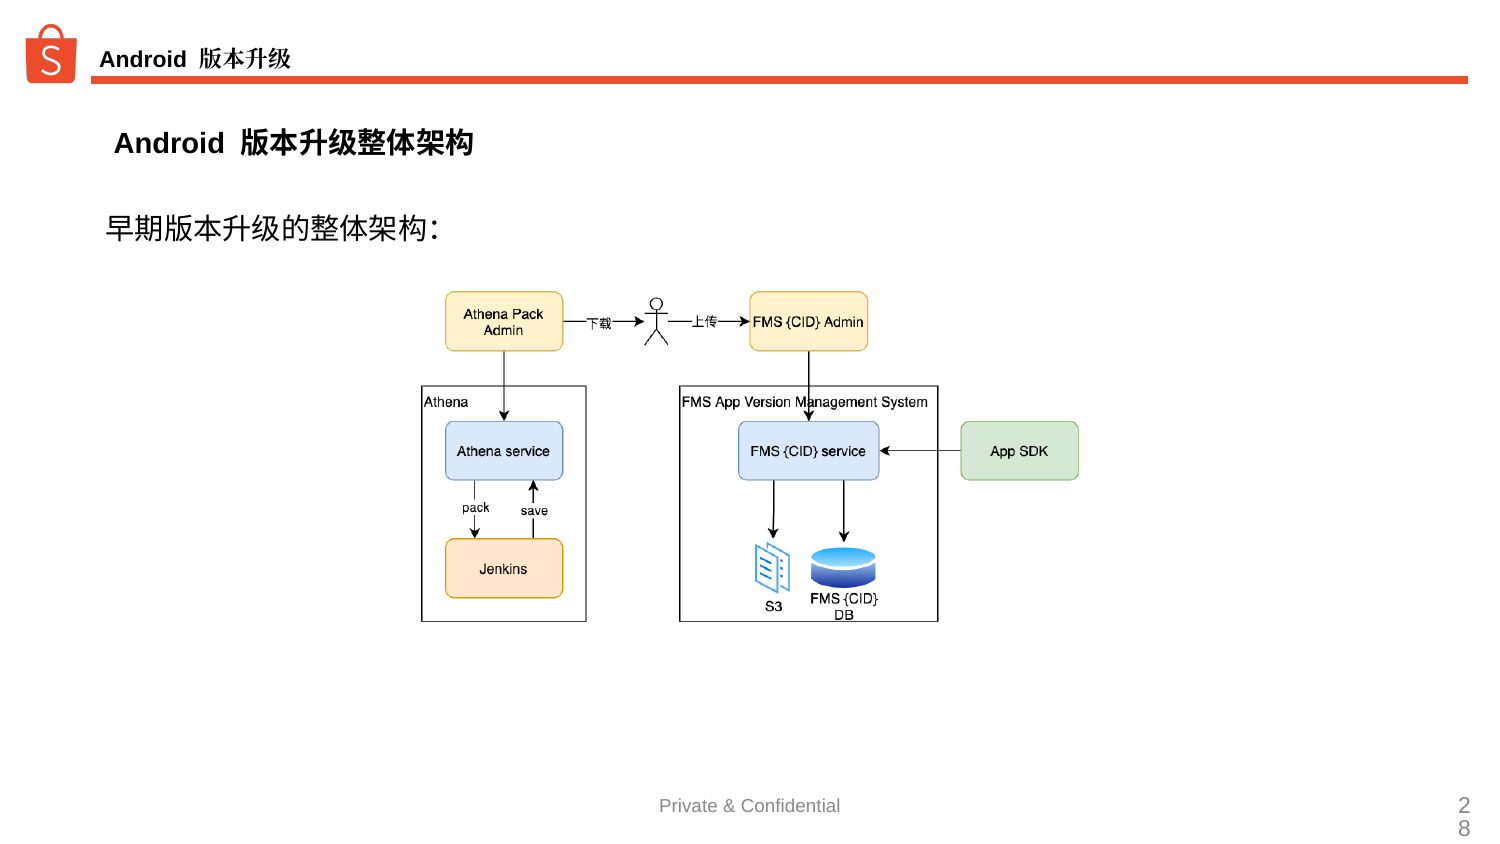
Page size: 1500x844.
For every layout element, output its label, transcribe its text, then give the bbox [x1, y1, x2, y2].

picture [25, 24, 81, 86]
text_box Android 版本升级整体架构 [107, 118, 770, 165]
text_box 早期版本升级的整体架构： [90, 203, 626, 254]
slide_number ‹#› [1452, 554, 1476, 844]
title Android 版本升级 [90, 9, 1413, 81]
text_box Private & Confidential [502, 787, 998, 822]
picture [420, 291, 1080, 625]
